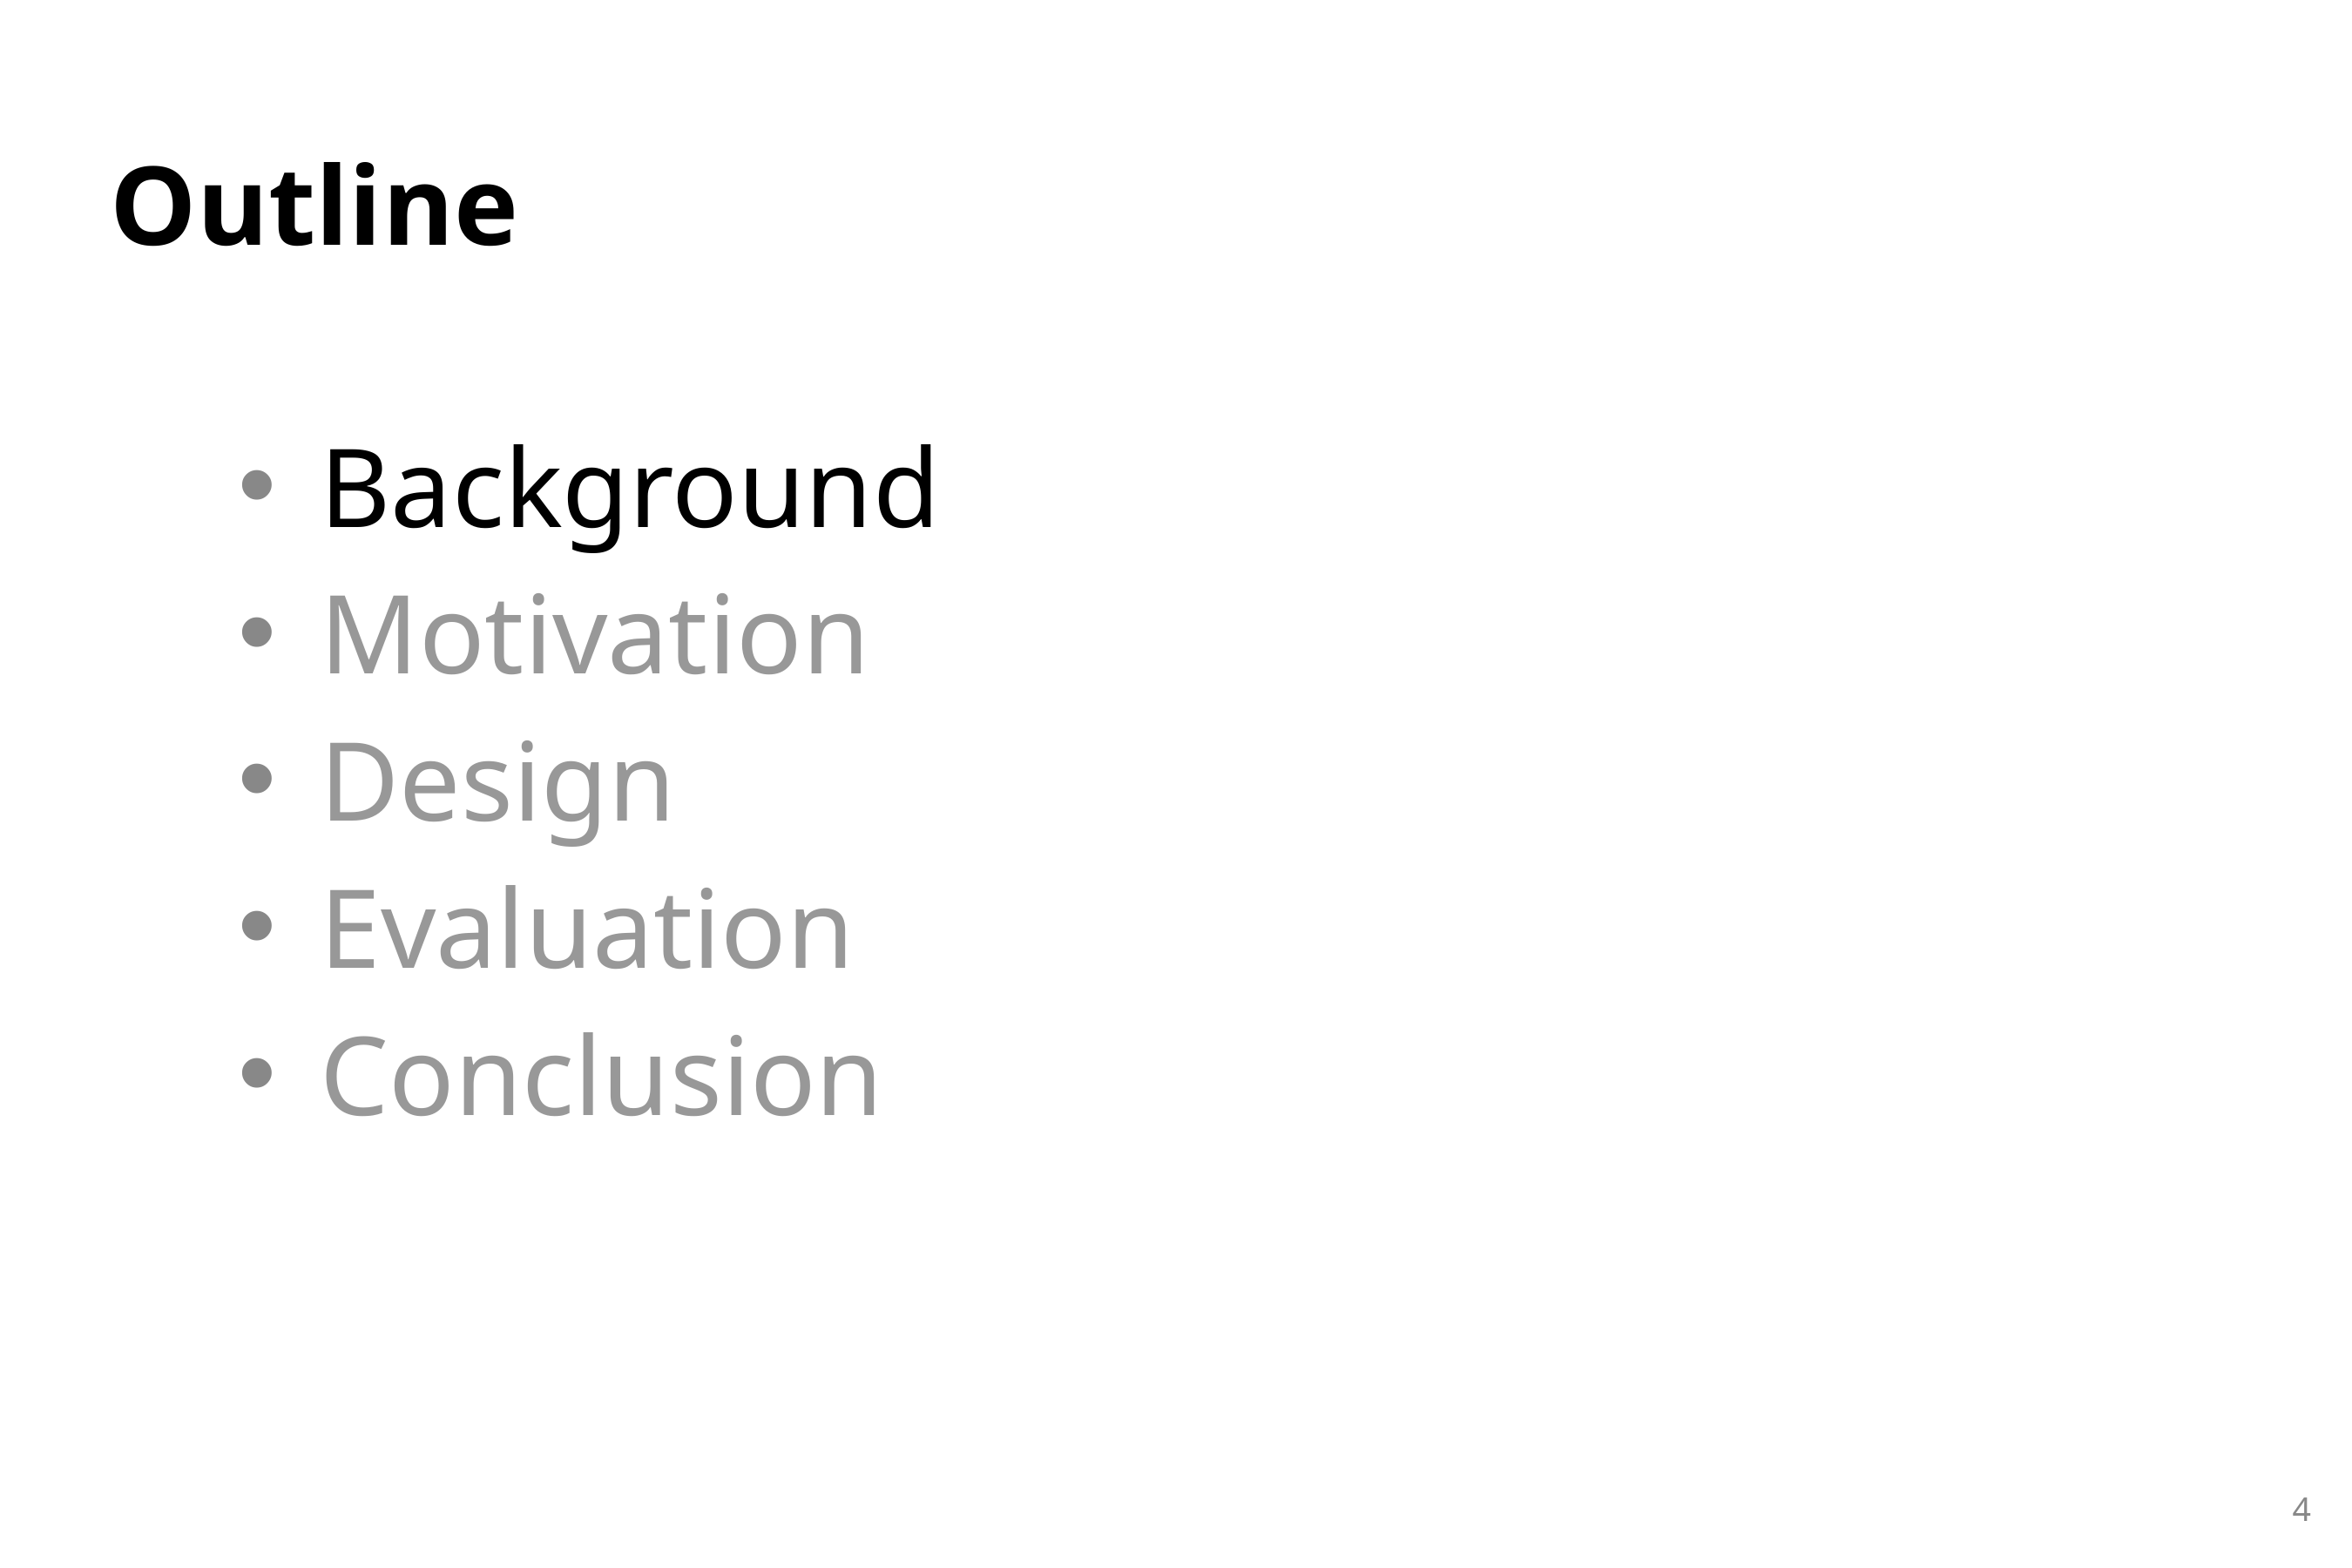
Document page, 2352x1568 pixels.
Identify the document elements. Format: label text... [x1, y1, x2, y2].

text_box Outline [104, 77, 2167, 242]
list Background Motivation Design Evaluation Conclusion [198, 410, 1845, 1158]
slide_number 4 [2263, 1484, 2319, 1539]
